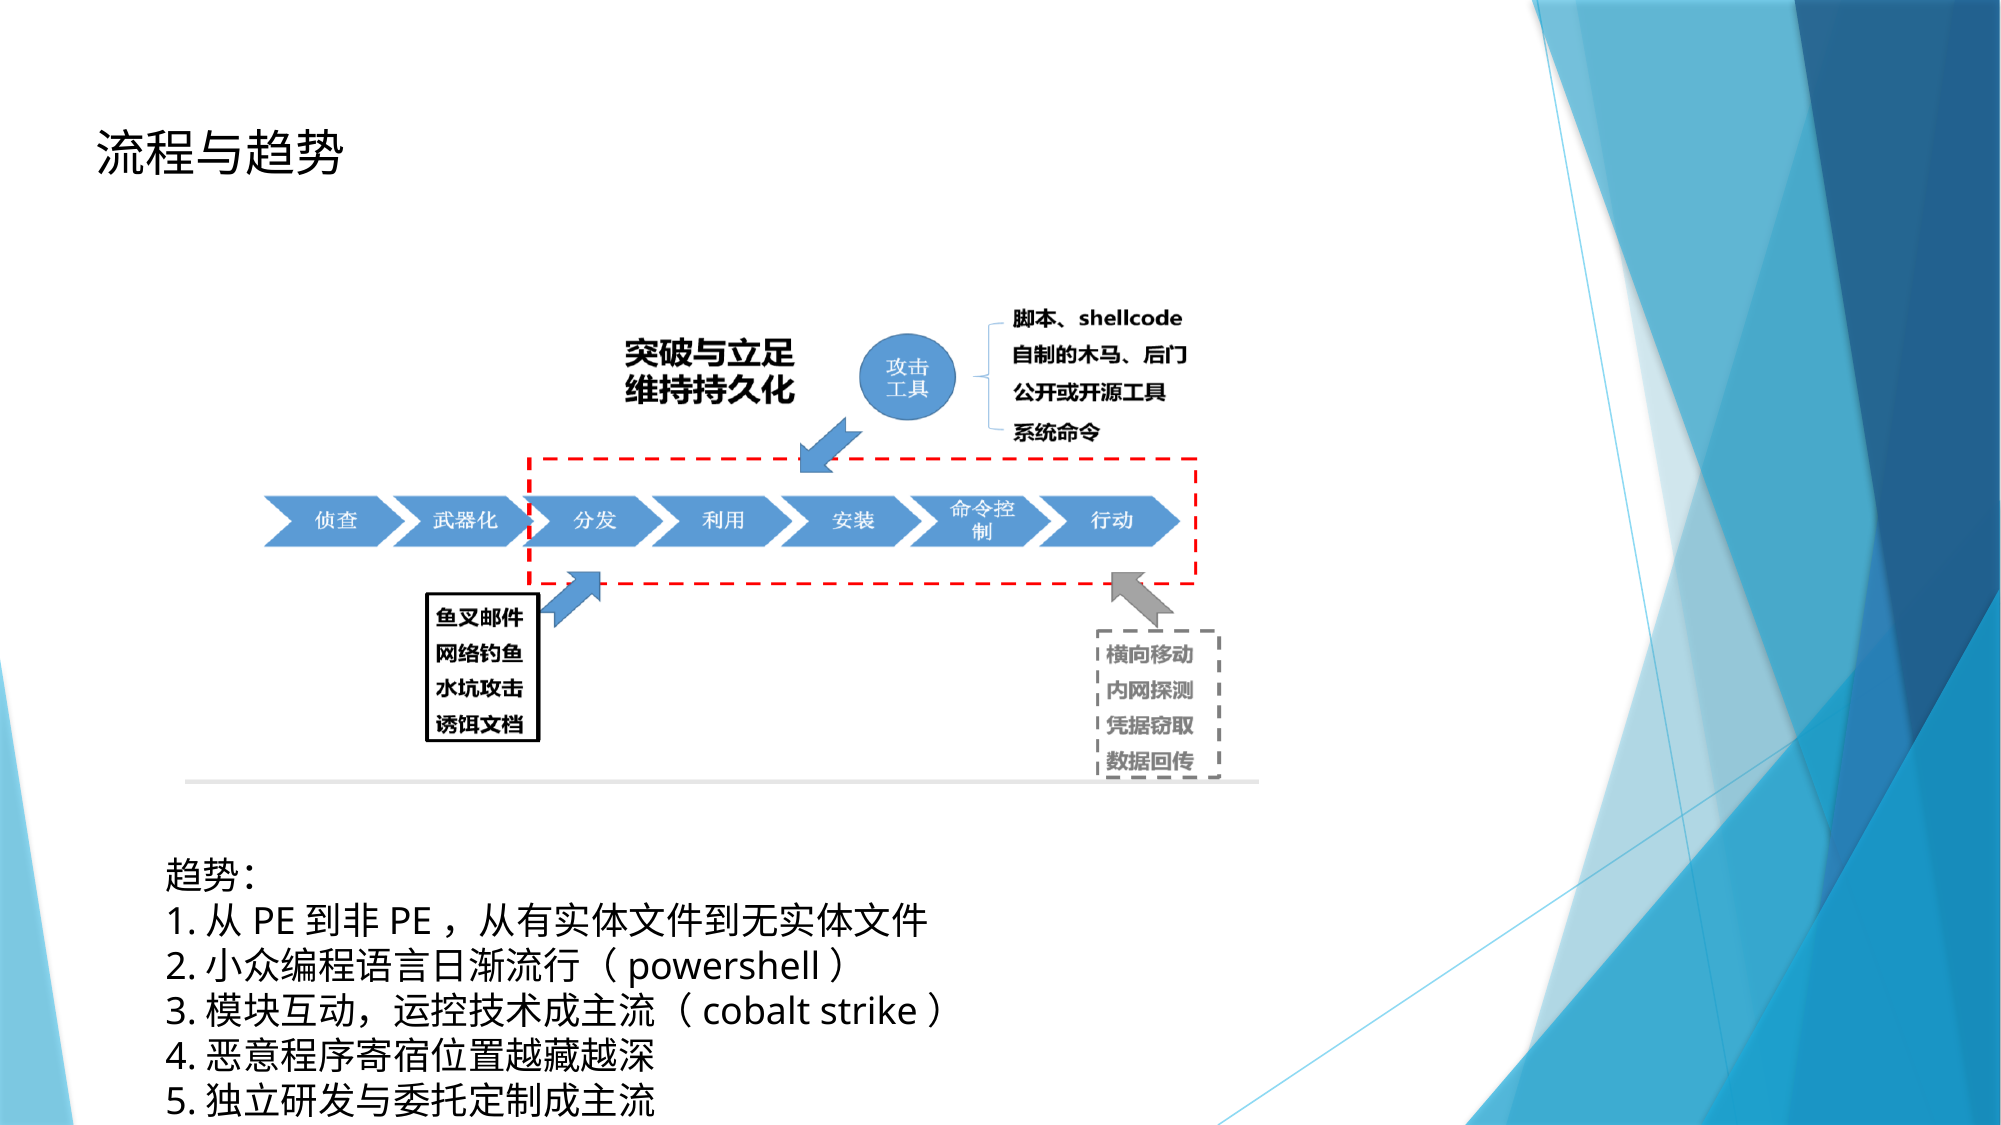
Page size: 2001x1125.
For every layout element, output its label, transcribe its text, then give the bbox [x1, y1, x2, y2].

text_box 流程与趋势 [81, 113, 361, 189]
text_box 趋势： 1.从PE到非PE，从有实体文件到无实体文件 2.小众编程语言日渐流行（powershell） 3.模块互动，运控技术成主流（cobalt strike） 4.恶意程序寄宿位置越藏越深 5.独立研发与委托定制成主流 [150, 844, 980, 1125]
picture [184, 261, 1260, 785]
